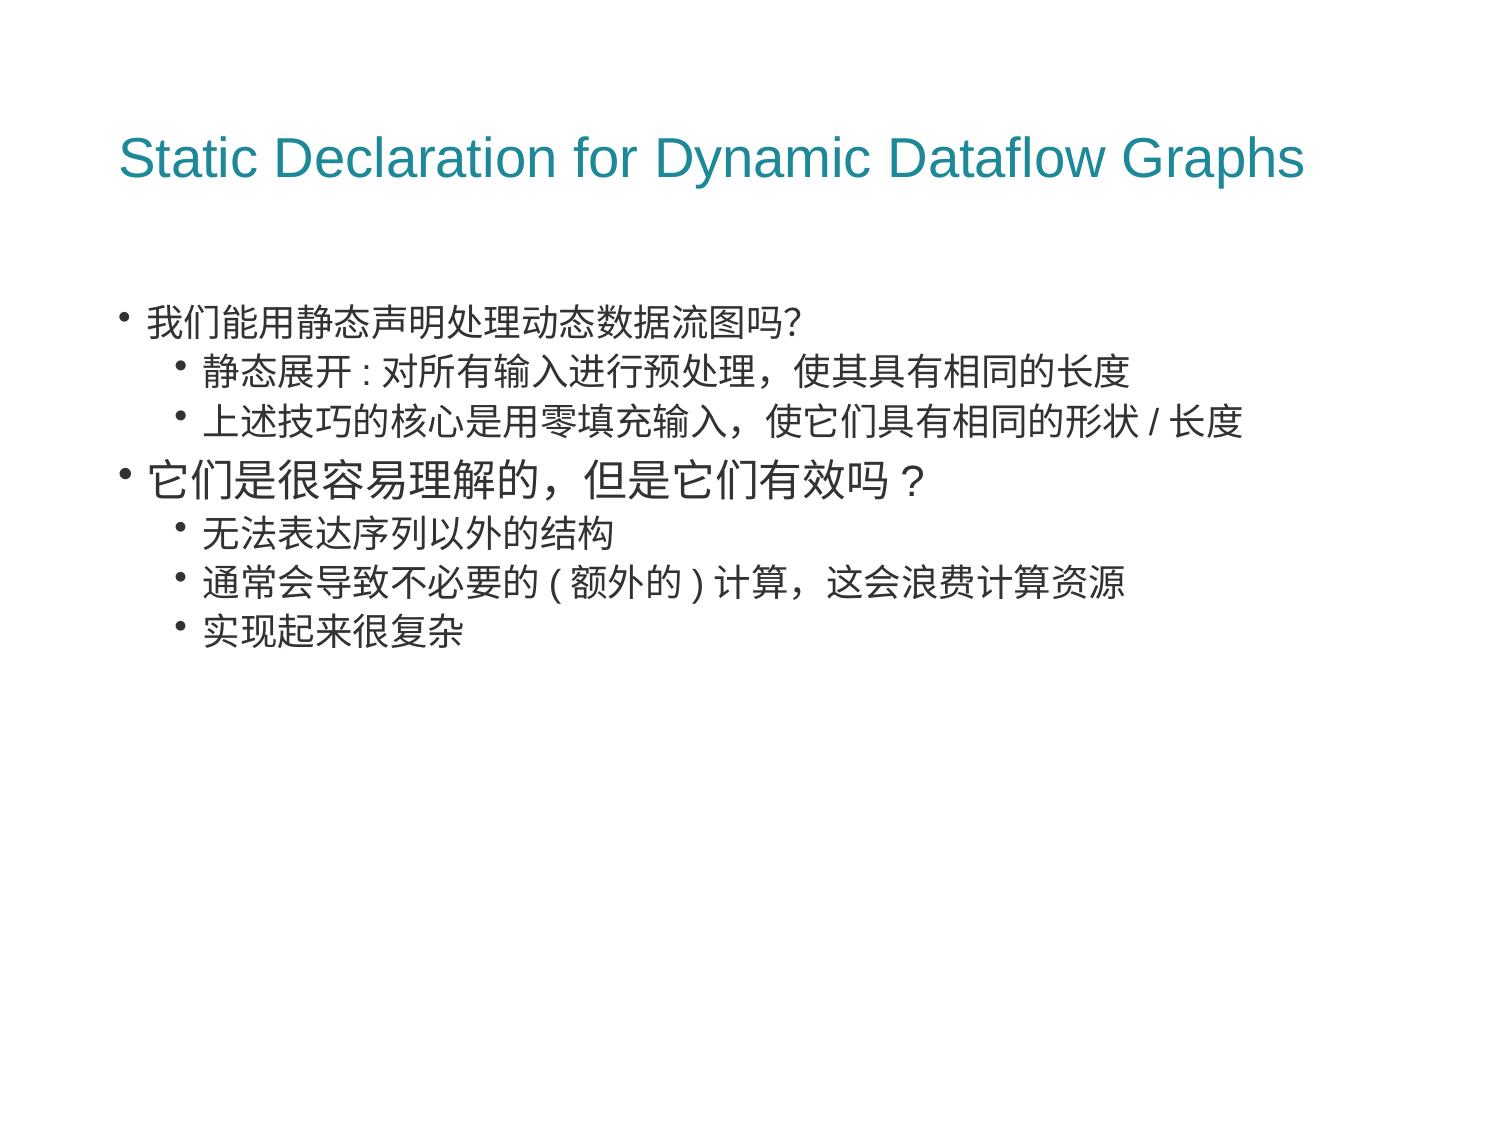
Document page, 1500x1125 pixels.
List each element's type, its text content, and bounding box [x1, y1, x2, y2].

title Static Declaration for Dynamic Dataflow Graphs [116, 118, 1311, 291]
text_box 我们能用静态声明处理动态数据流图吗？ 静态展开:对所有输入进行预处理，使其具有相同的长度 上述技巧的核心是用零填充输入，使它们具有相同的形状/长度 它们是很容易理解的，但是它们有效吗? 无法表达序列以外的结构 通常会导致不必要的(额外的)计算，这会浪费计算资源 实现起来很复杂 [116, 291, 1349, 653]
